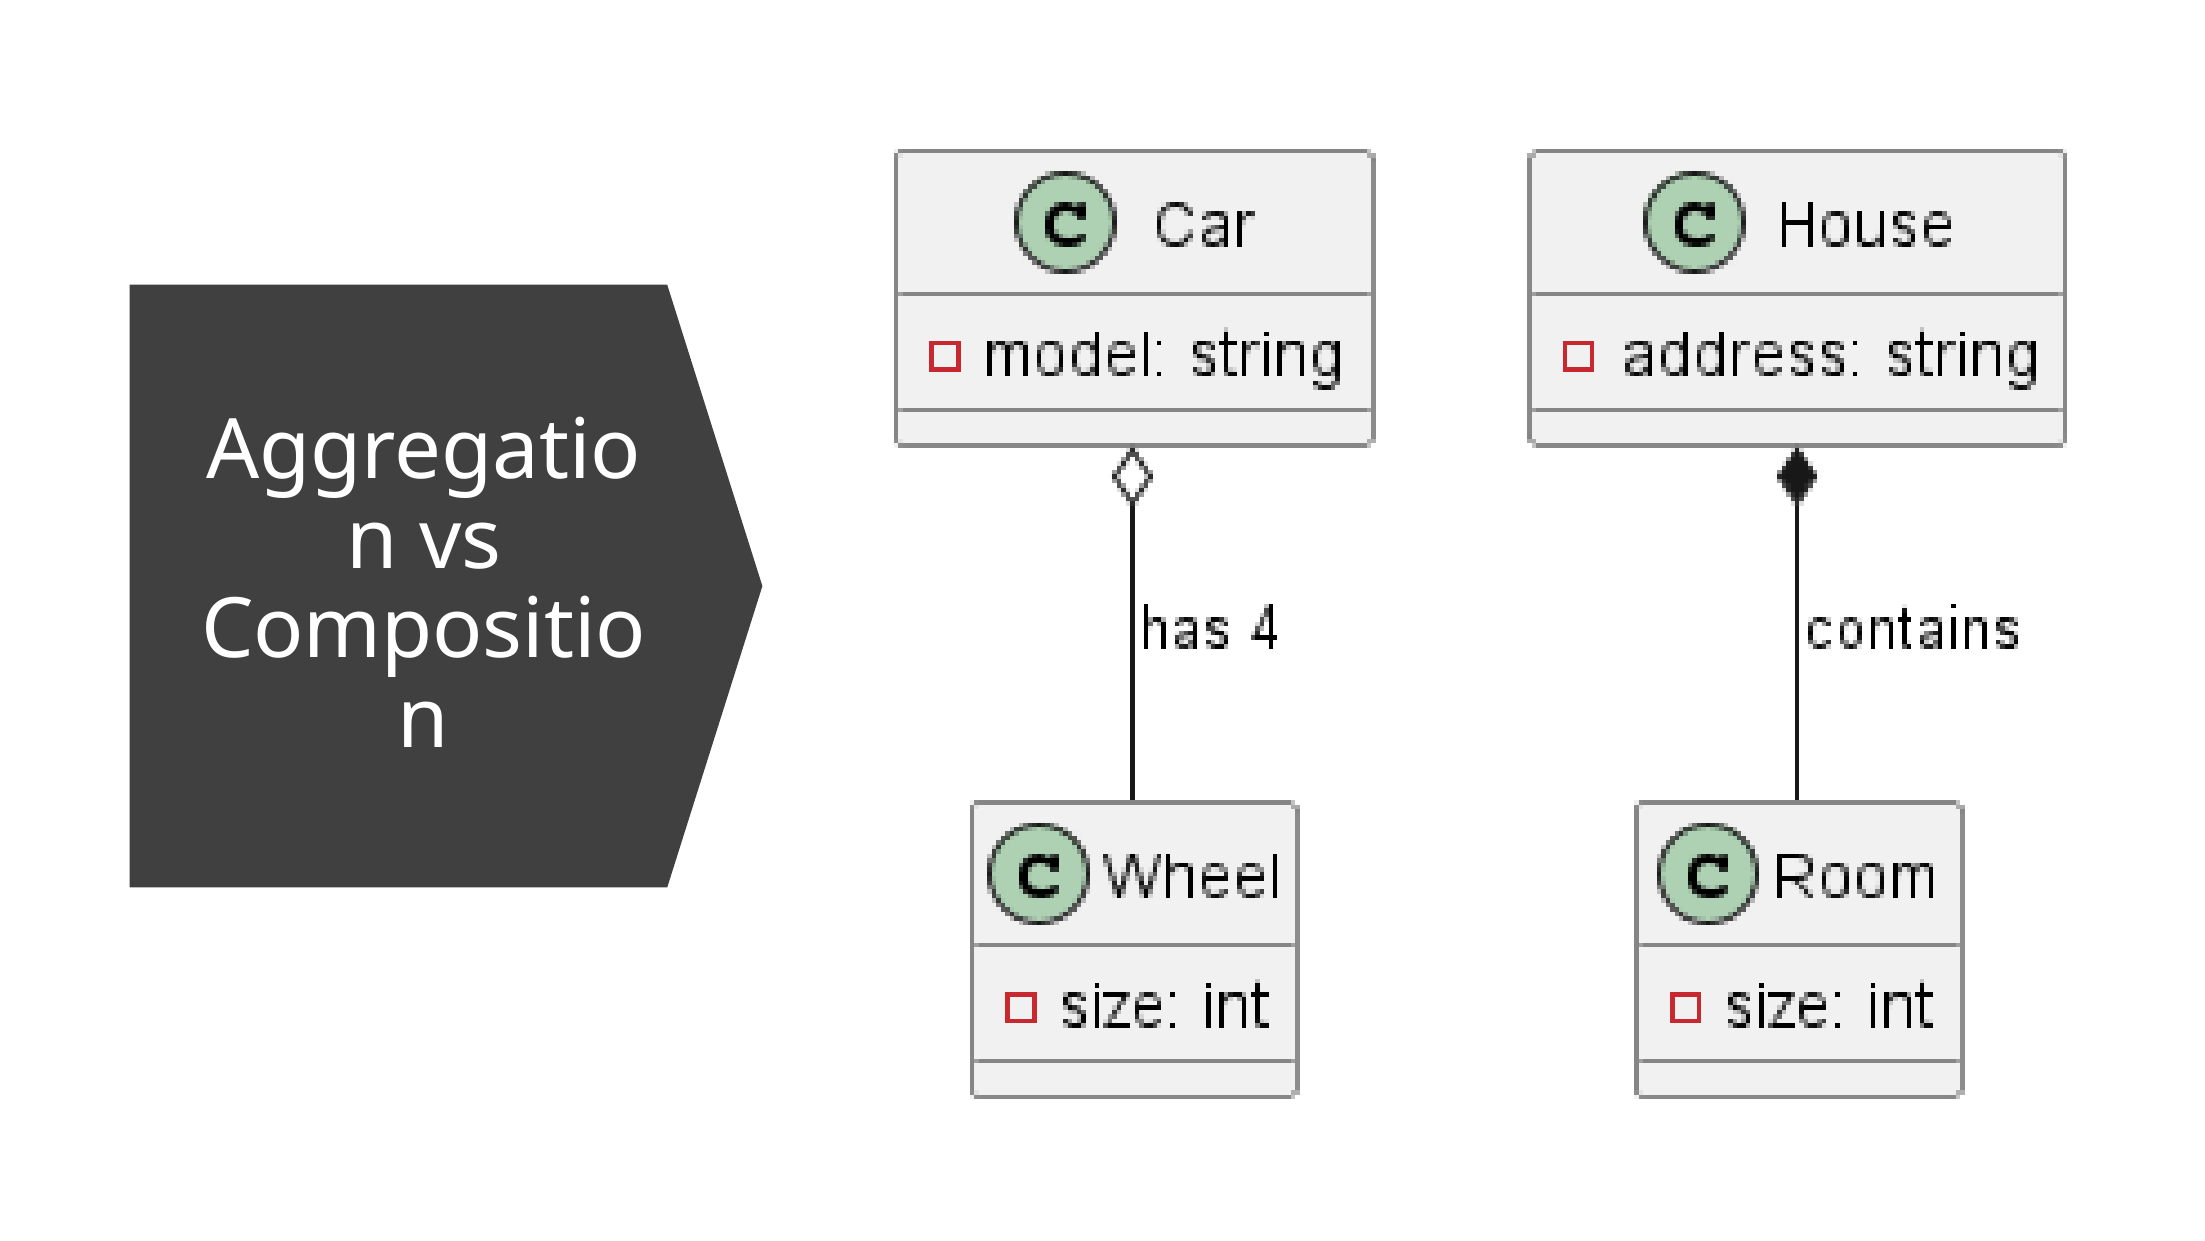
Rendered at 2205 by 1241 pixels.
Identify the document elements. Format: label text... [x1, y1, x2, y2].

text_box [128, 283, 764, 889]
title Aggregation vs Composition [186, 355, 662, 817]
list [863, 118, 2090, 1122]
